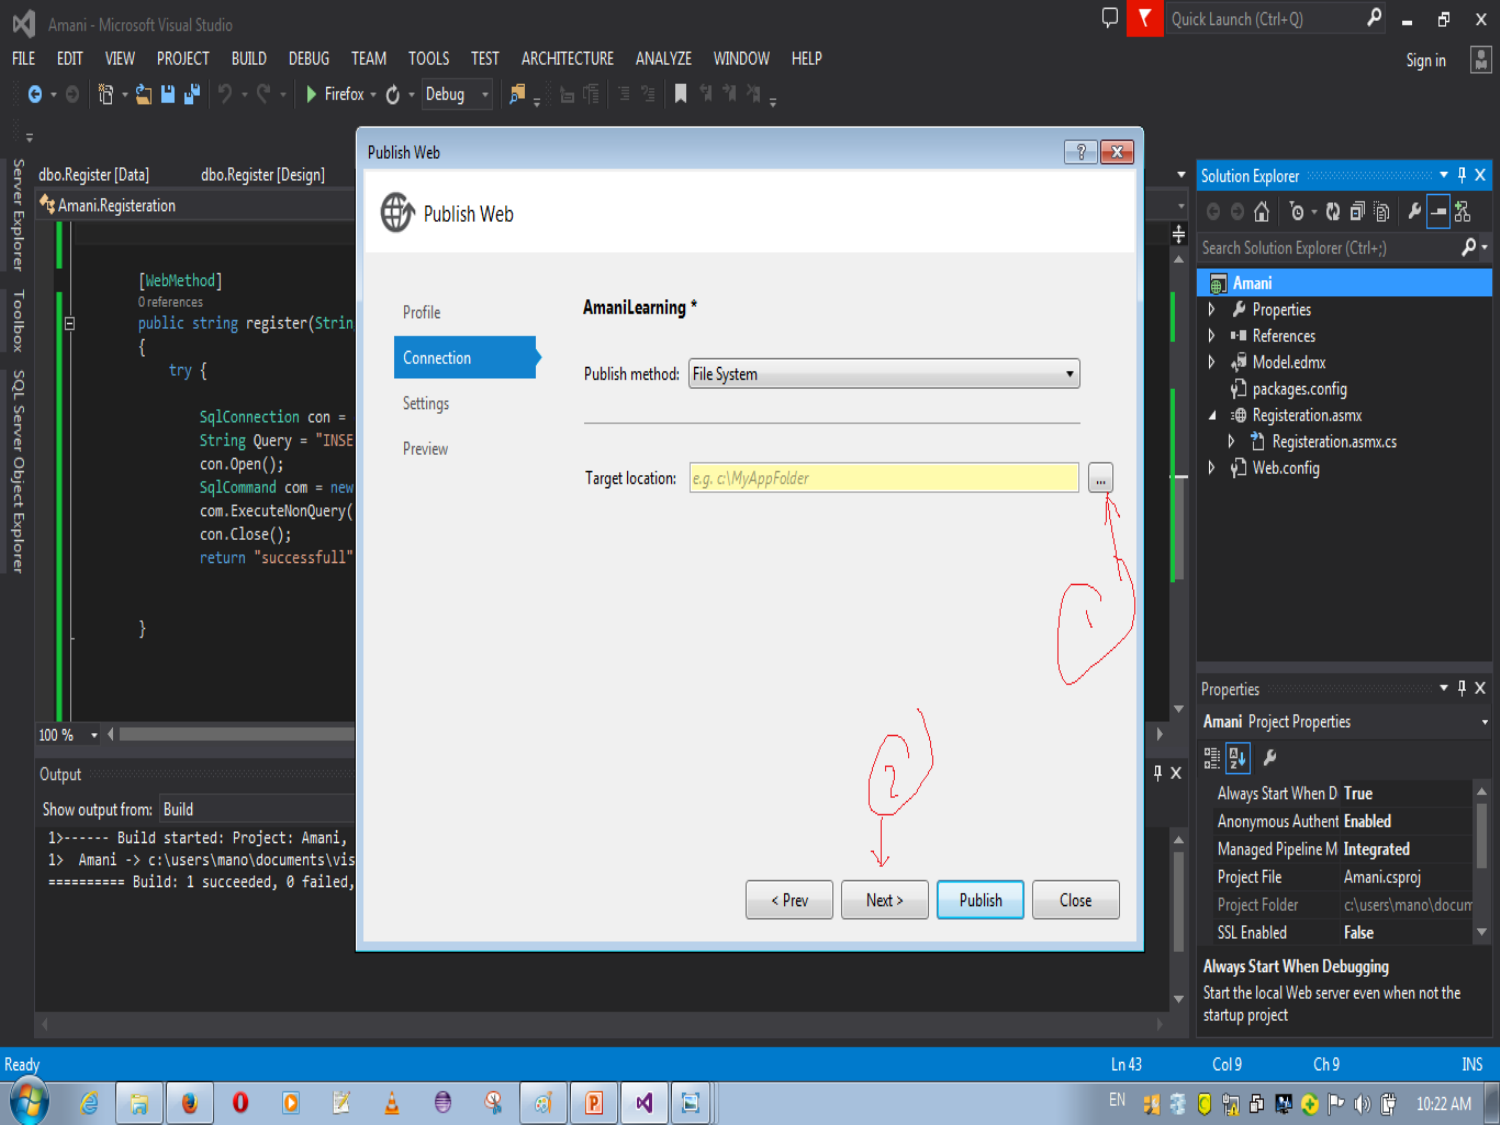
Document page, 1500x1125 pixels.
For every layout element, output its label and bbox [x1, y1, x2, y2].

list [0, 0, 1500, 1125]
